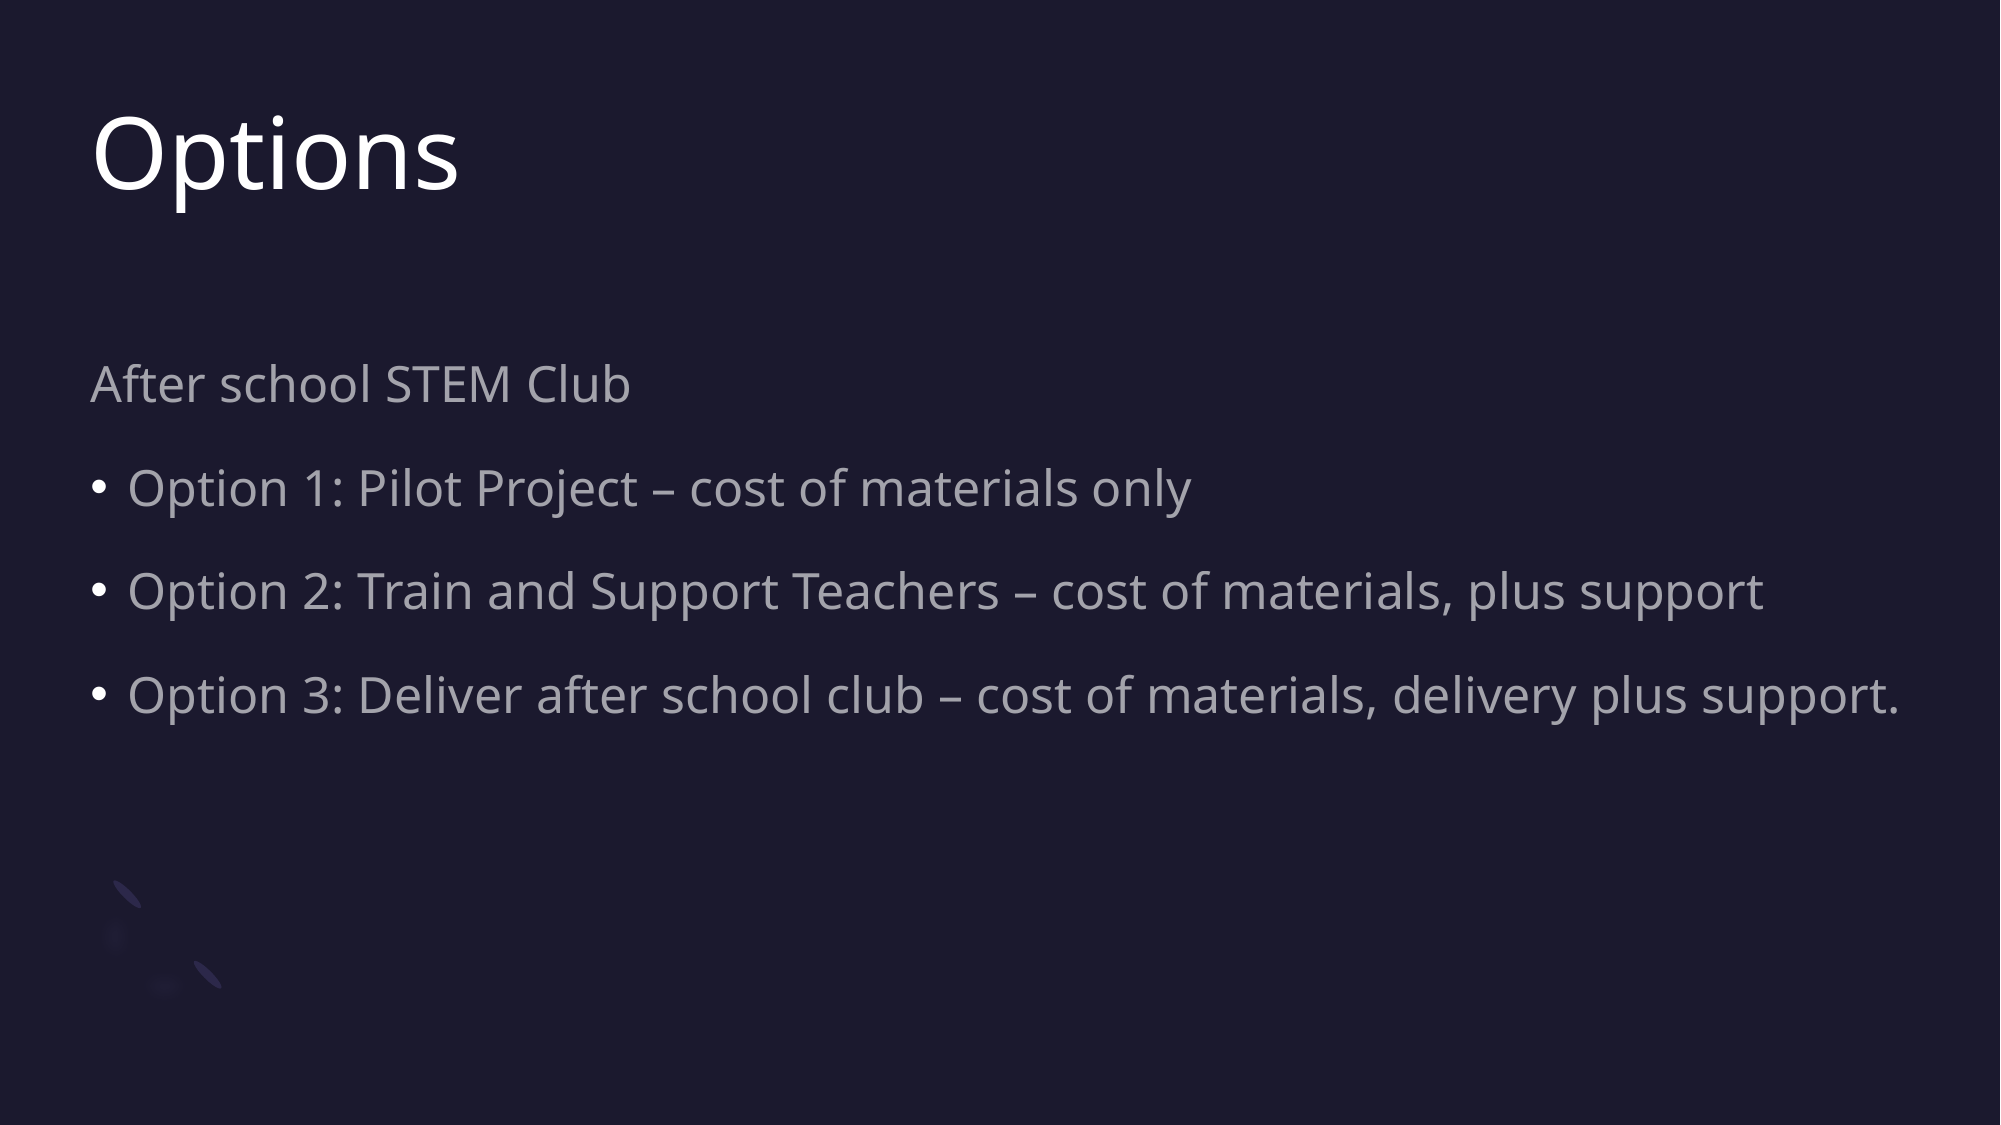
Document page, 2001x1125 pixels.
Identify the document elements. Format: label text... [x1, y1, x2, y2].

title Options [90, 90, 1910, 309]
list After school STEM Club Option 1: Pilot Project – cost of materials only Option 2: Train and Support Teachers – cost of materials, plus support Option 3: Deliver after school club – cost of materials, delivery plus support. [90, 346, 1910, 1000]
